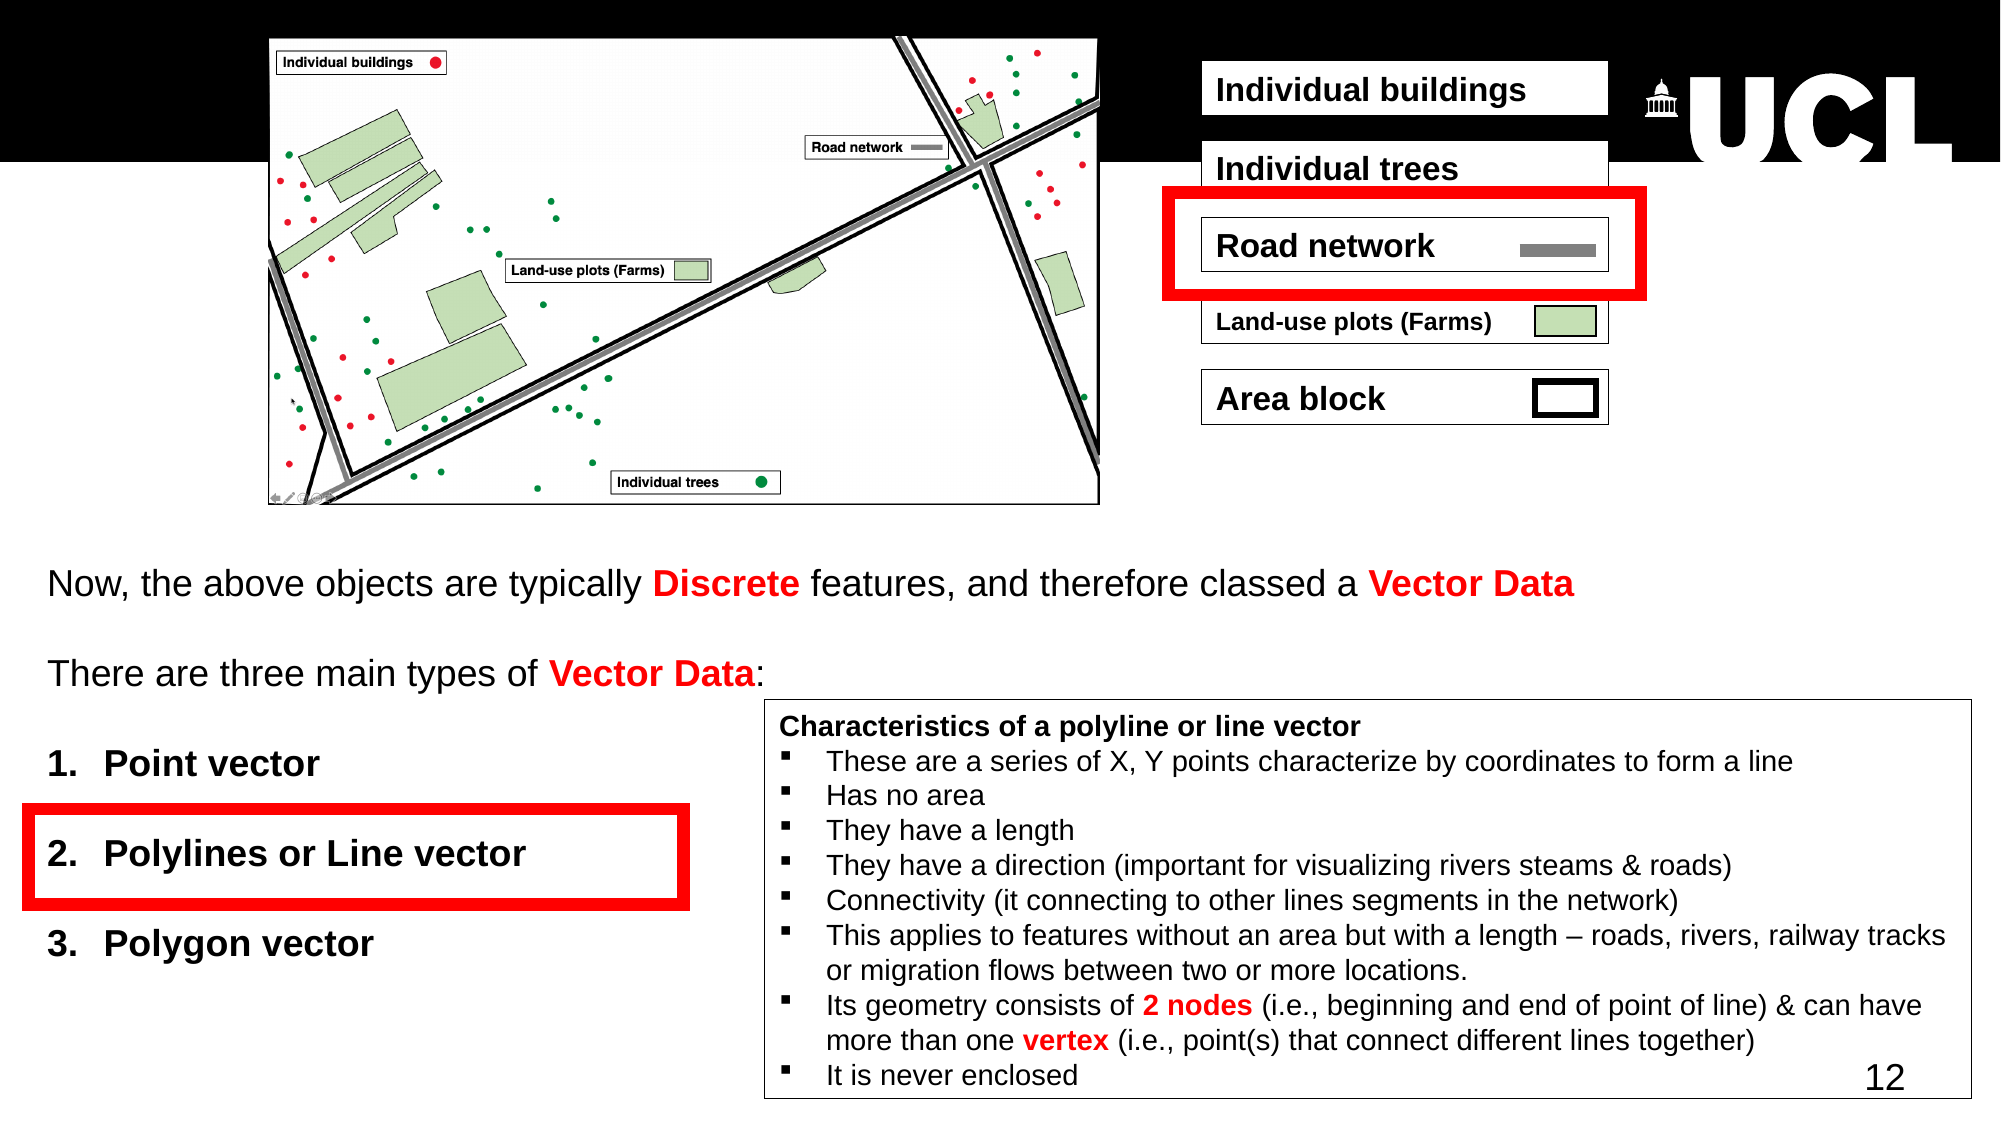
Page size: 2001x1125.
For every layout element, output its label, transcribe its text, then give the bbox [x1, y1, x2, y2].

text_box Characteristics of a polyline or line vector These are a series of X, Y points characterize by coordinates to form a line Has no area They have a length They have a direction (important for visualizing rivers steams & roads) Connectivity (it connecting to other lines segments in the network) This applies to features without an area but with a length – roads, rivers, railway tracks or migration flows between two or more locations. Its geometry consists of 2 nodes (i.e., beginning and end of point of line) & can have more than one vertex (i.e., point(s) that connect different lines together) It is never enclosed [764, 699, 1972, 1099]
text_box Now, the above objects are typically Discrete features, and therefore classed a Vector Data There are three main types of Vector Data: Point vector Polylines or Line vector Polygon vector [32, 551, 2000, 1062]
text_box Area block [1201, 369, 1609, 425]
text_box Individual trees [1201, 140, 1609, 191]
text_box [1534, 305, 1597, 337]
picture [268, 36, 1100, 505]
text_box [27, 808, 685, 906]
text_box [1167, 191, 1642, 296]
text_box Land-use plots (Farms) [1201, 298, 1609, 344]
text_box 12 [1849, 1045, 1939, 1070]
picture [1645, 78, 1678, 117]
text_box [1534, 380, 1597, 416]
text_box Individual buildings [1201, 60, 1609, 116]
